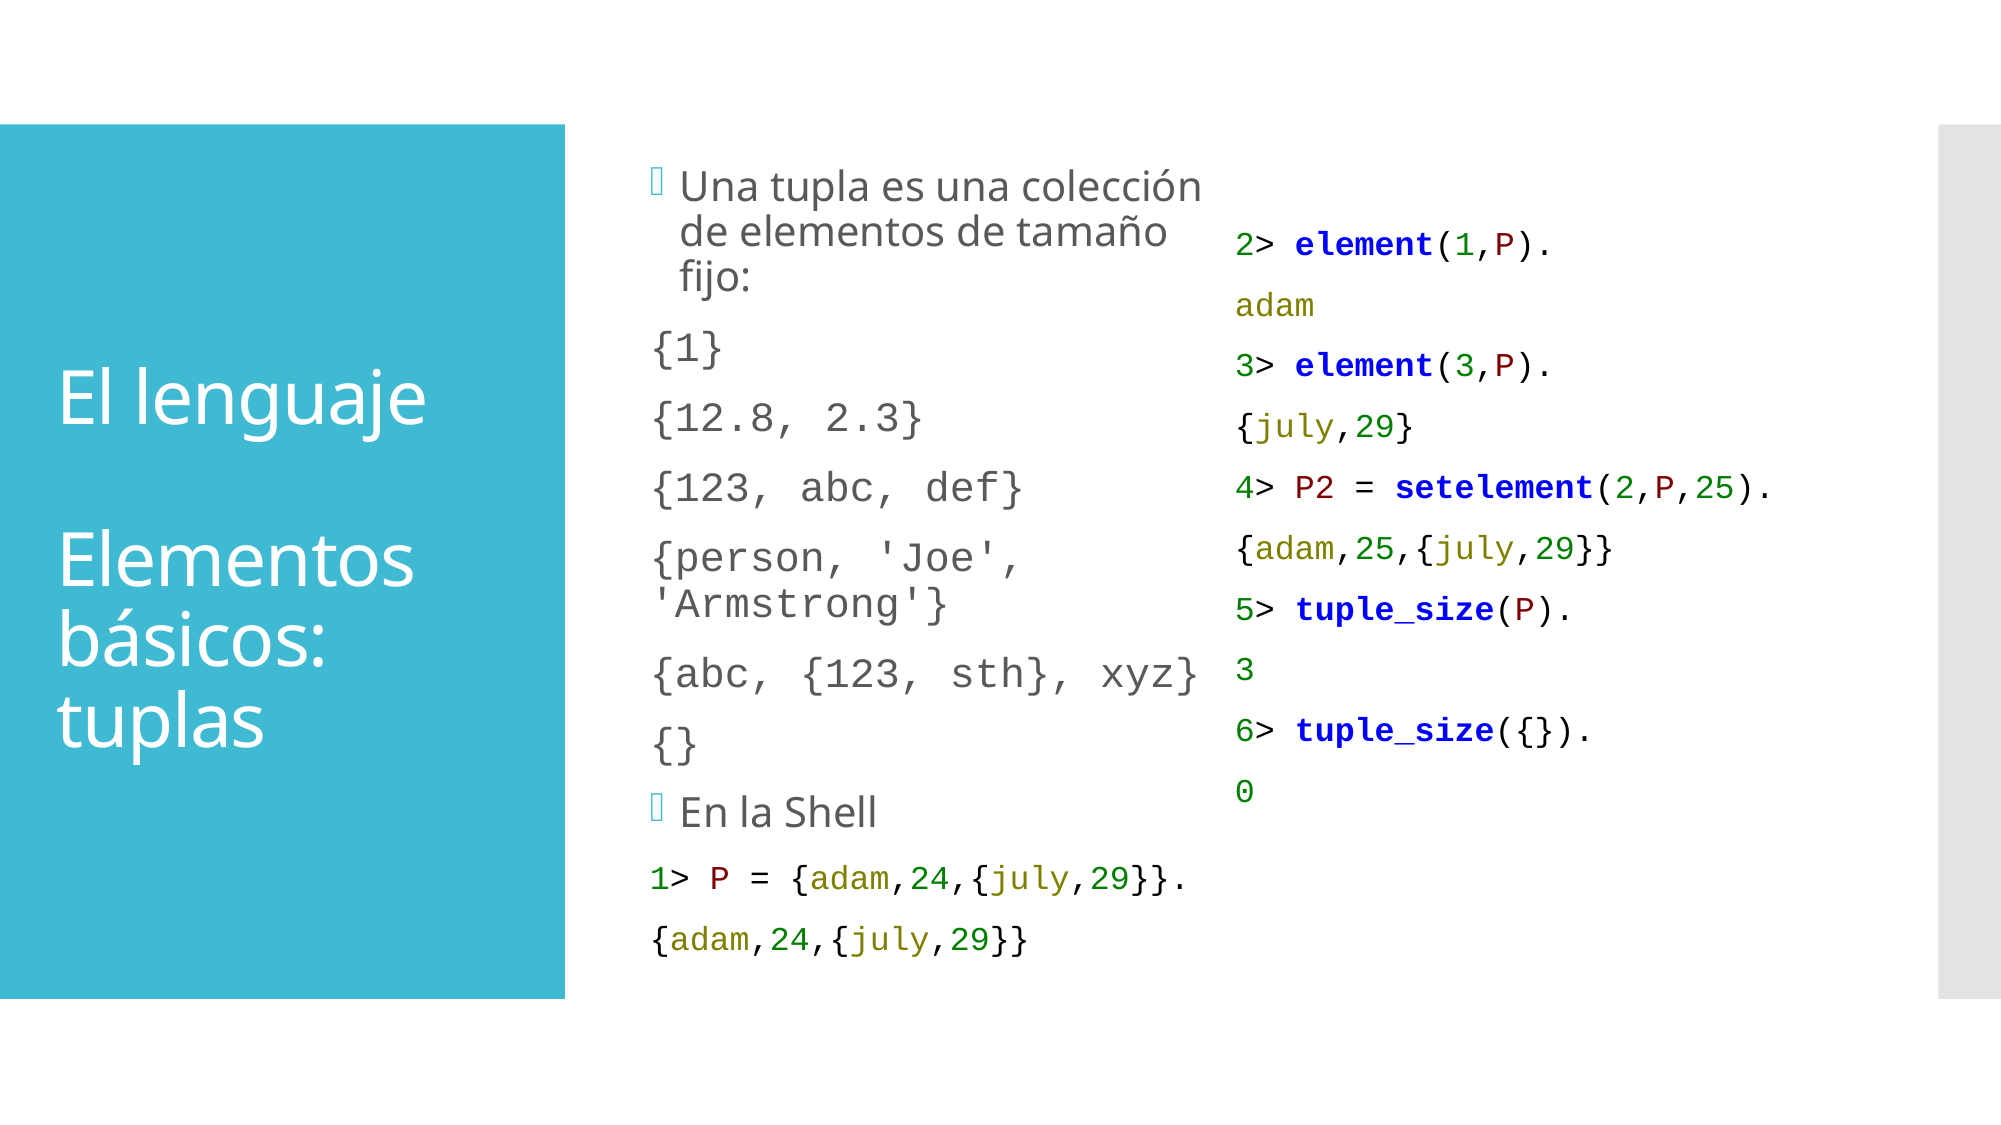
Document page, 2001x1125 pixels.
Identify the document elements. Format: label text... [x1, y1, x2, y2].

title El lenguaje Elementos básicos: tuplas [41, 184, 525, 940]
list Una tupla es una colección de elementos de tamaño fijo: {1} {12.8, 2.3} {123, abc, def} {person, 'Joe', 'Armstrong'} {abc, {123, sth}, xyz} {} En la Shell 1> P = {adam,24,{july,29}}. {adam,24,{july,29}} 2> element(1,P). adam 3> element(3,P). {july,29} 4> P2 = setelement(2,P,25). {adam,25,{july,29}} 5> tuple_size(P). 3 6> tuple_size({}). 0 [634, 141, 1835, 982]
